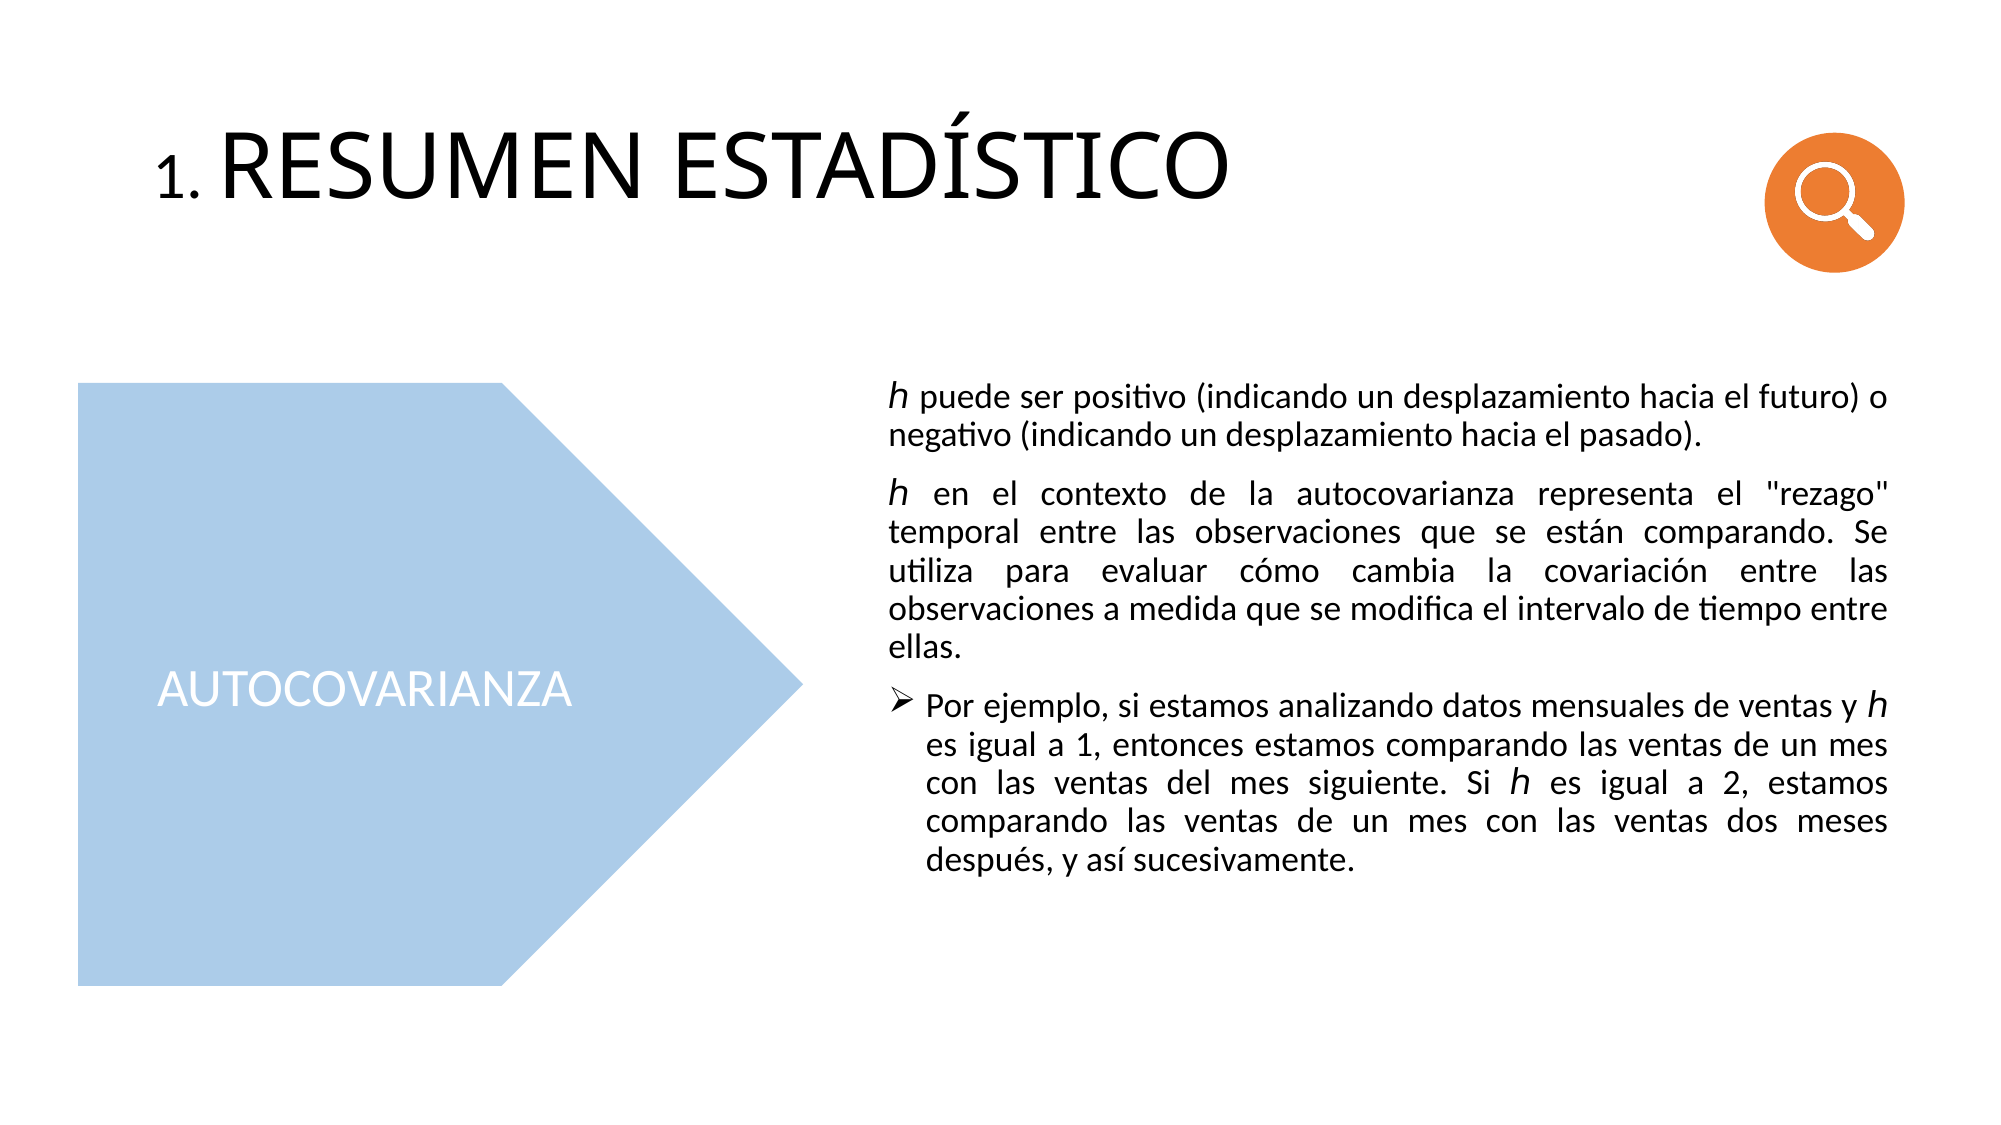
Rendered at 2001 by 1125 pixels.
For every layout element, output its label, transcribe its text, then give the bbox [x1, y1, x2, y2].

list ℎ puede ser positivo (indicando un desplazamiento hacia el futuro) o negativo (indicando un desplazamiento hacia el pasado). ℎ en el contexto de la autocovarianza representa el "rezago" temporal entre las observaciones que se están comparando. Se utiliza para evaluar cómo cambia la covariación entre las observaciones a medida que se modifica el intervalo de tiempo entre ellas. Por ejemplo, si estamos analizando datos mensuales de ventas y ℎ es igual a 1, entonces estamos comparando las ventas de un mes con las ventas del mes siguiente. Si ℎ es igual a 2, estamos comparando las ventas de un mes con las ventas dos meses después, y así sucesivamente. [873, 370, 1905, 1047]
text_box AUTOCOVARIANZA [78, 382, 804, 986]
title 1. RESUMEN ESTADÍSTICO [137, 59, 1863, 278]
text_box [1764, 132, 1905, 273]
